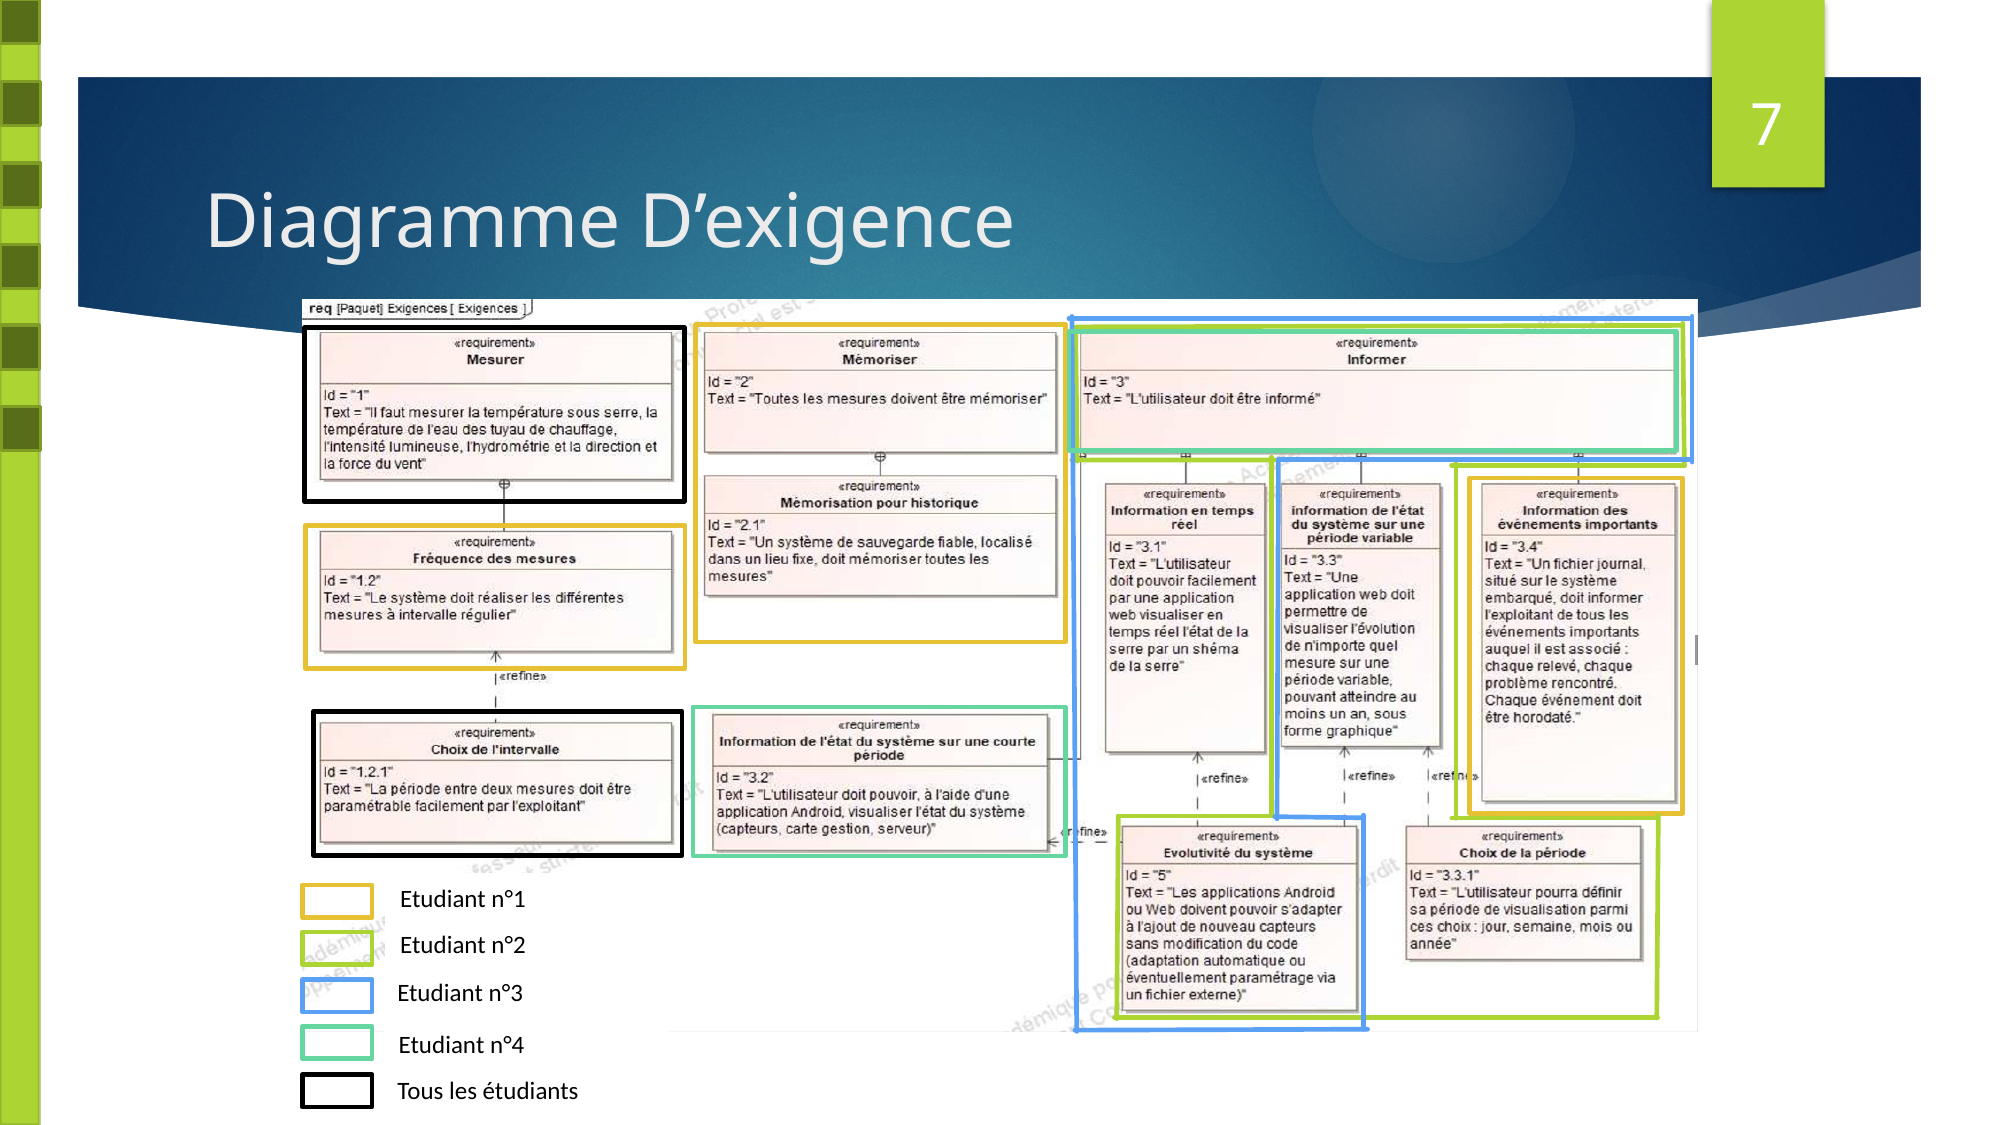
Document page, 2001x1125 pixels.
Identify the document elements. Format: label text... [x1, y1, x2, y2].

text_box [0, 452, 41, 1125]
slide_number 7 [1698, 48, 1836, 175]
text_box [0, 0, 41, 45]
text_box [0, 127, 41, 161]
text_box [0, 243, 41, 290]
text_box [0, 290, 41, 323]
text_box [0, 405, 42, 452]
text_box [0, 371, 41, 405]
text_box [0, 209, 41, 243]
text_box [0, 45, 41, 80]
title Diagramme D’exigence [189, 159, 1627, 276]
text_box [0, 323, 41, 371]
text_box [302, 299, 1698, 1115]
text_box [0, 80, 42, 127]
text_box [0, 161, 42, 209]
